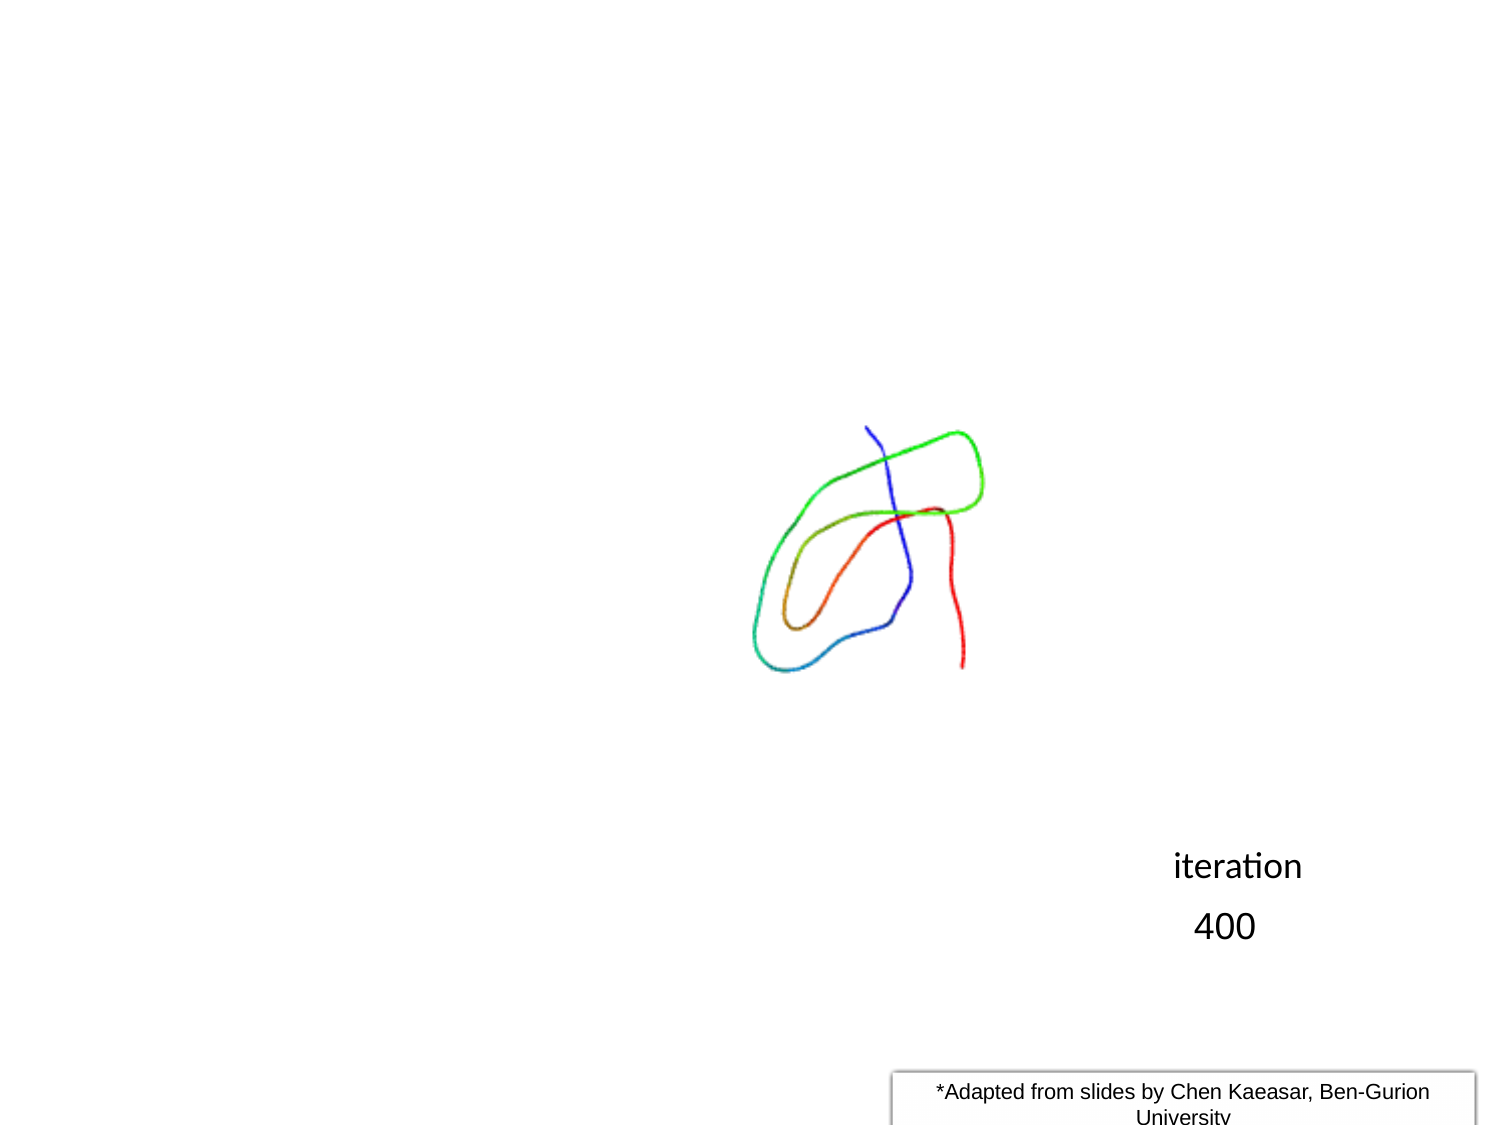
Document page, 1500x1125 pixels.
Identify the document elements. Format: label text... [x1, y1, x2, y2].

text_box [738, 418, 994, 684]
text_box *Adapted from slides by Chen Kaeasar, Ben-Gurion University [896, 1077, 1471, 1125]
text_box iteration [1158, 834, 1318, 894]
text_box 400 [1178, 894, 1271, 954]
